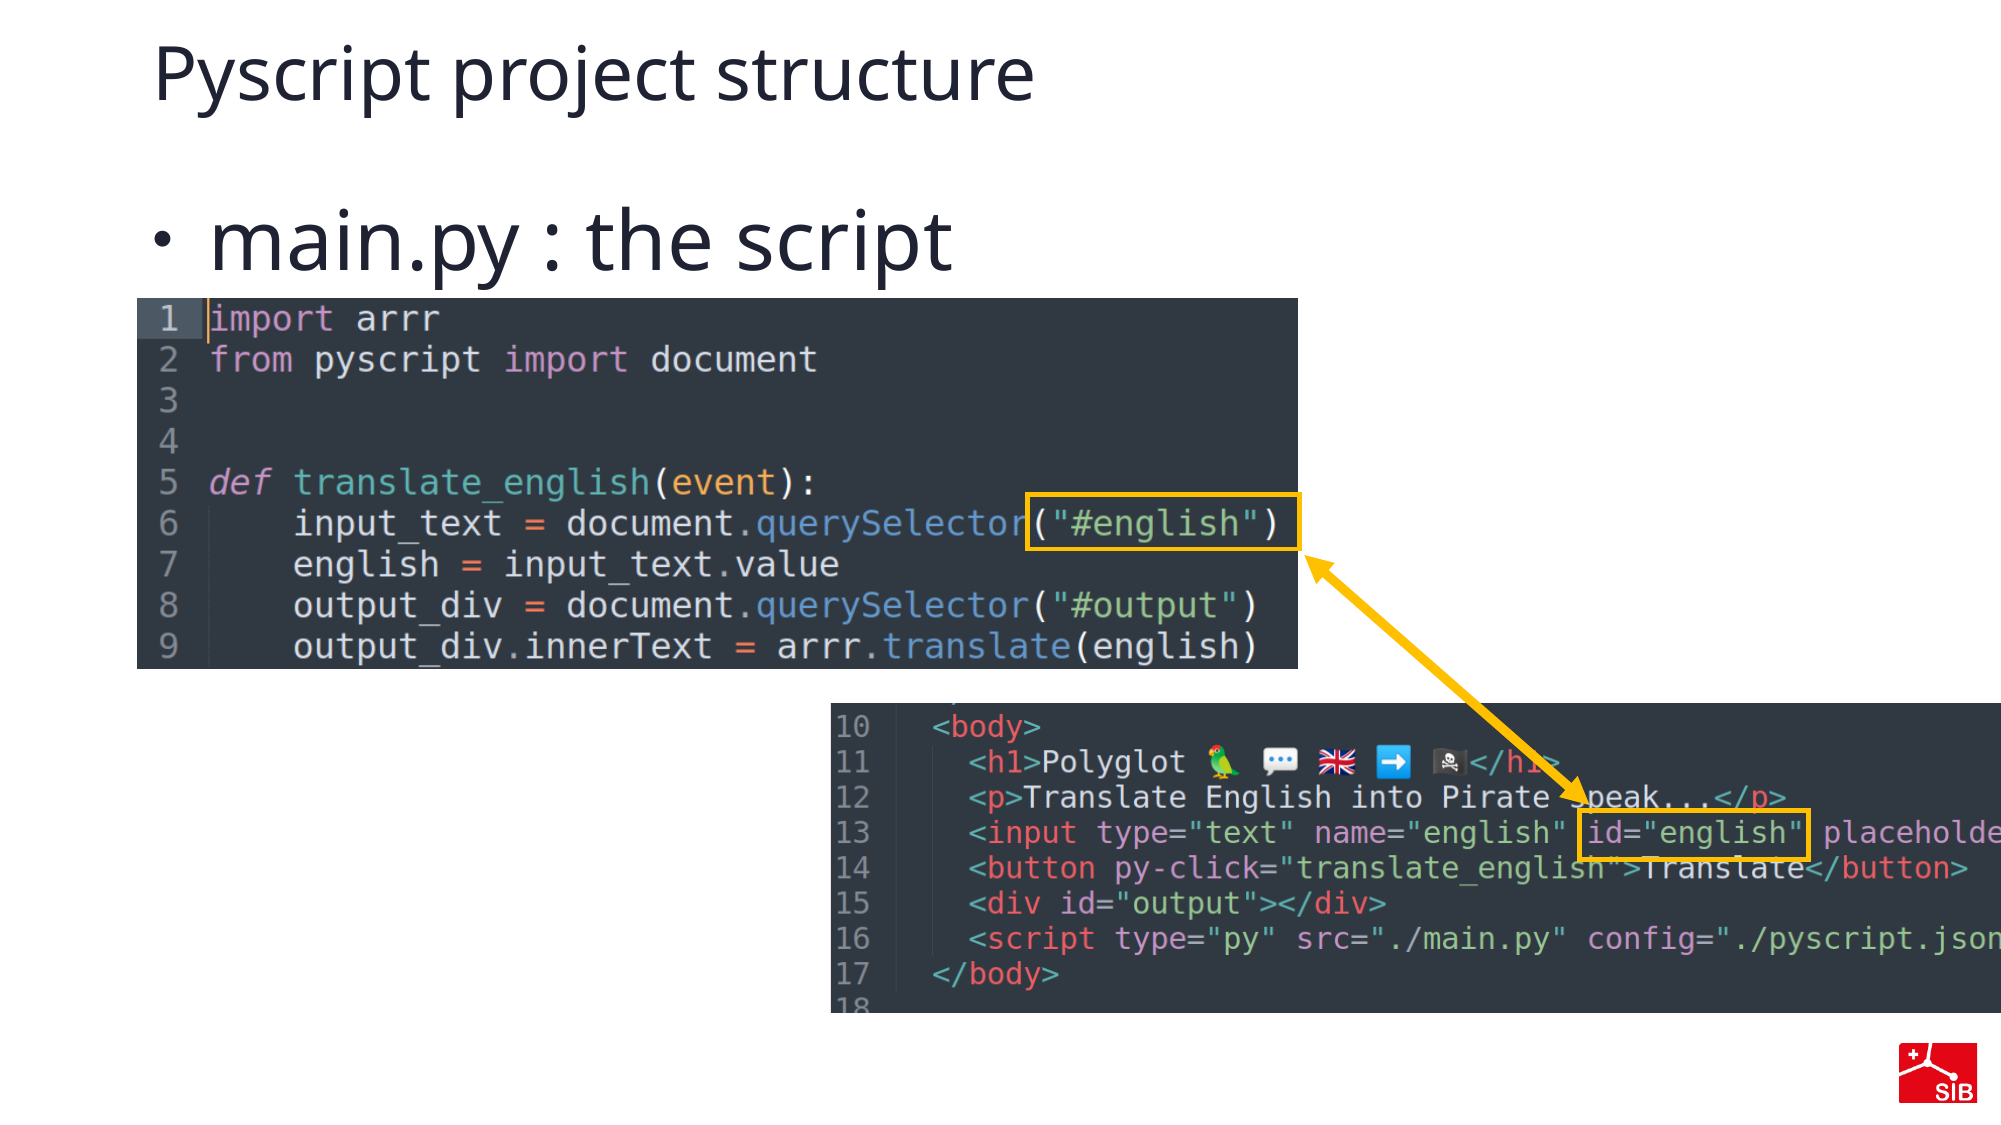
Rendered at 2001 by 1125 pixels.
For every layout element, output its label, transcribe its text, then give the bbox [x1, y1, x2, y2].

list main.py : the script [137, 191, 1863, 1013]
title Pyscript project structure [137, 42, 1863, 117]
picture [137, 298, 1298, 669]
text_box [1304, 555, 1590, 806]
picture [830, 703, 2001, 1013]
